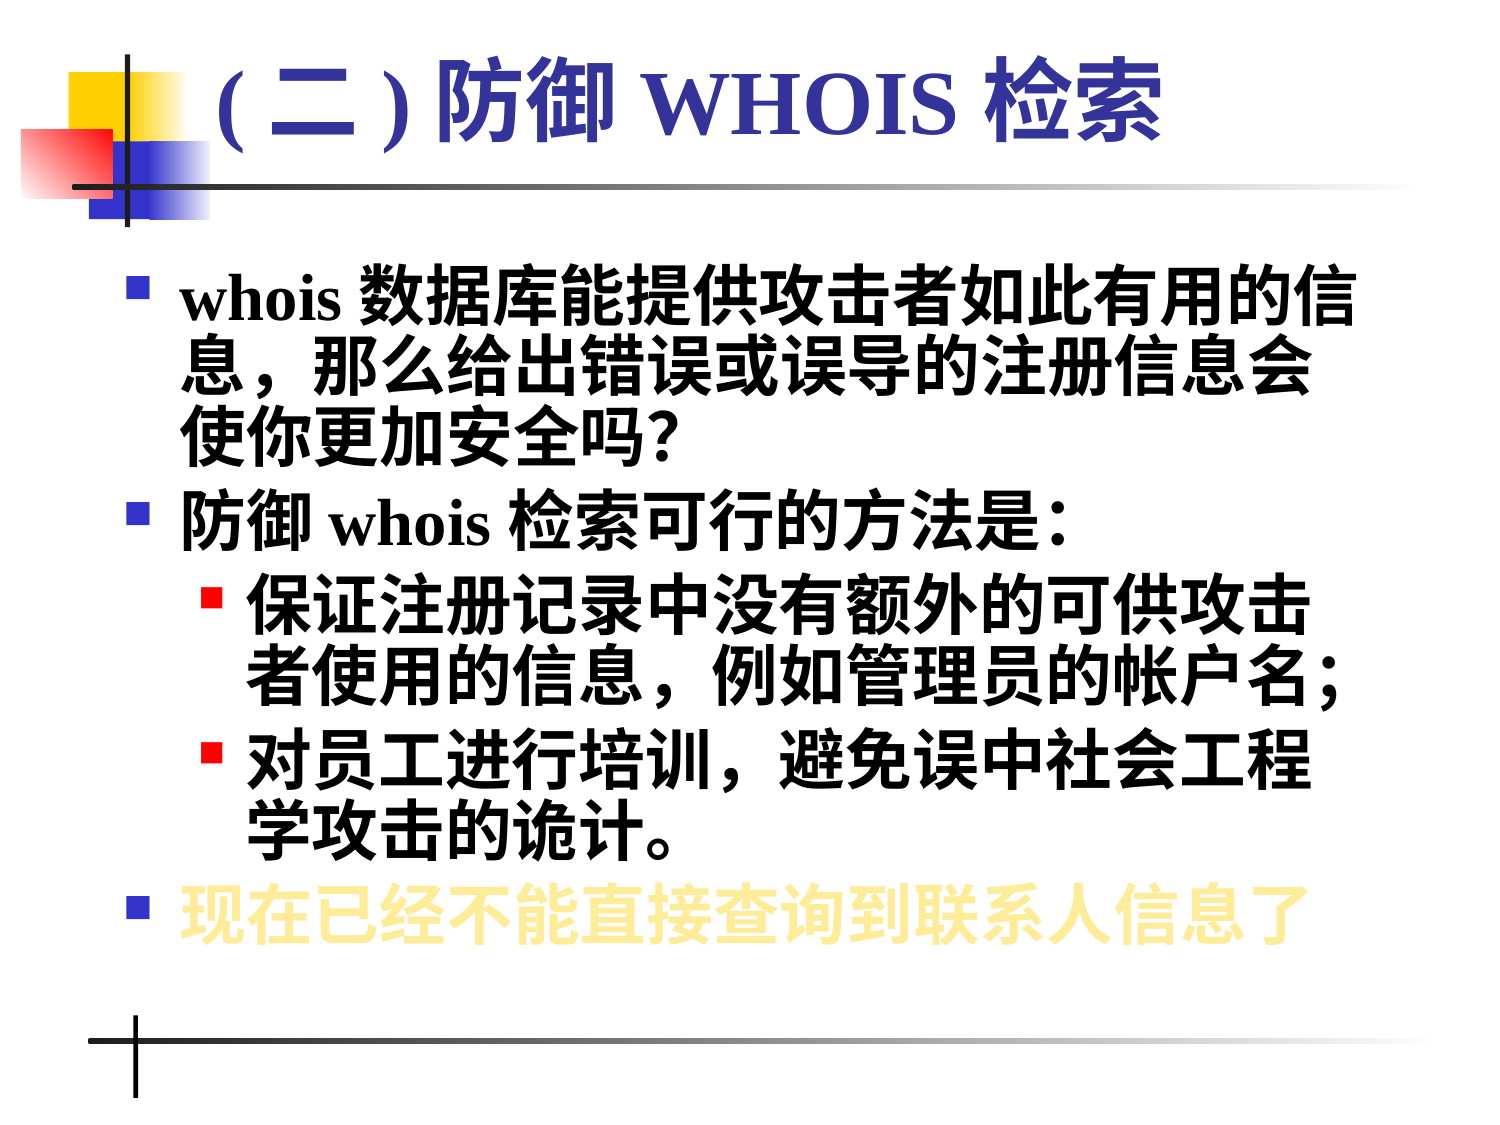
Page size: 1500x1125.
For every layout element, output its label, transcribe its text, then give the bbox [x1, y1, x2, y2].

list whois数据库能提供攻击者如此有用的信息，那么给出错误或误导的注册信息会使你更加安全吗？ 防御whois检索可行的方法是： 保证注册记录中没有额外的可供攻击者使用的信息，例如管理员的帐户名； 对员工进行培训，避免误中社会工程学攻击的诡计。 现在已经不能直接查询到联系人信息了 [107, 254, 1384, 931]
title (二)防御WHOIS检索 [199, 30, 1400, 161]
